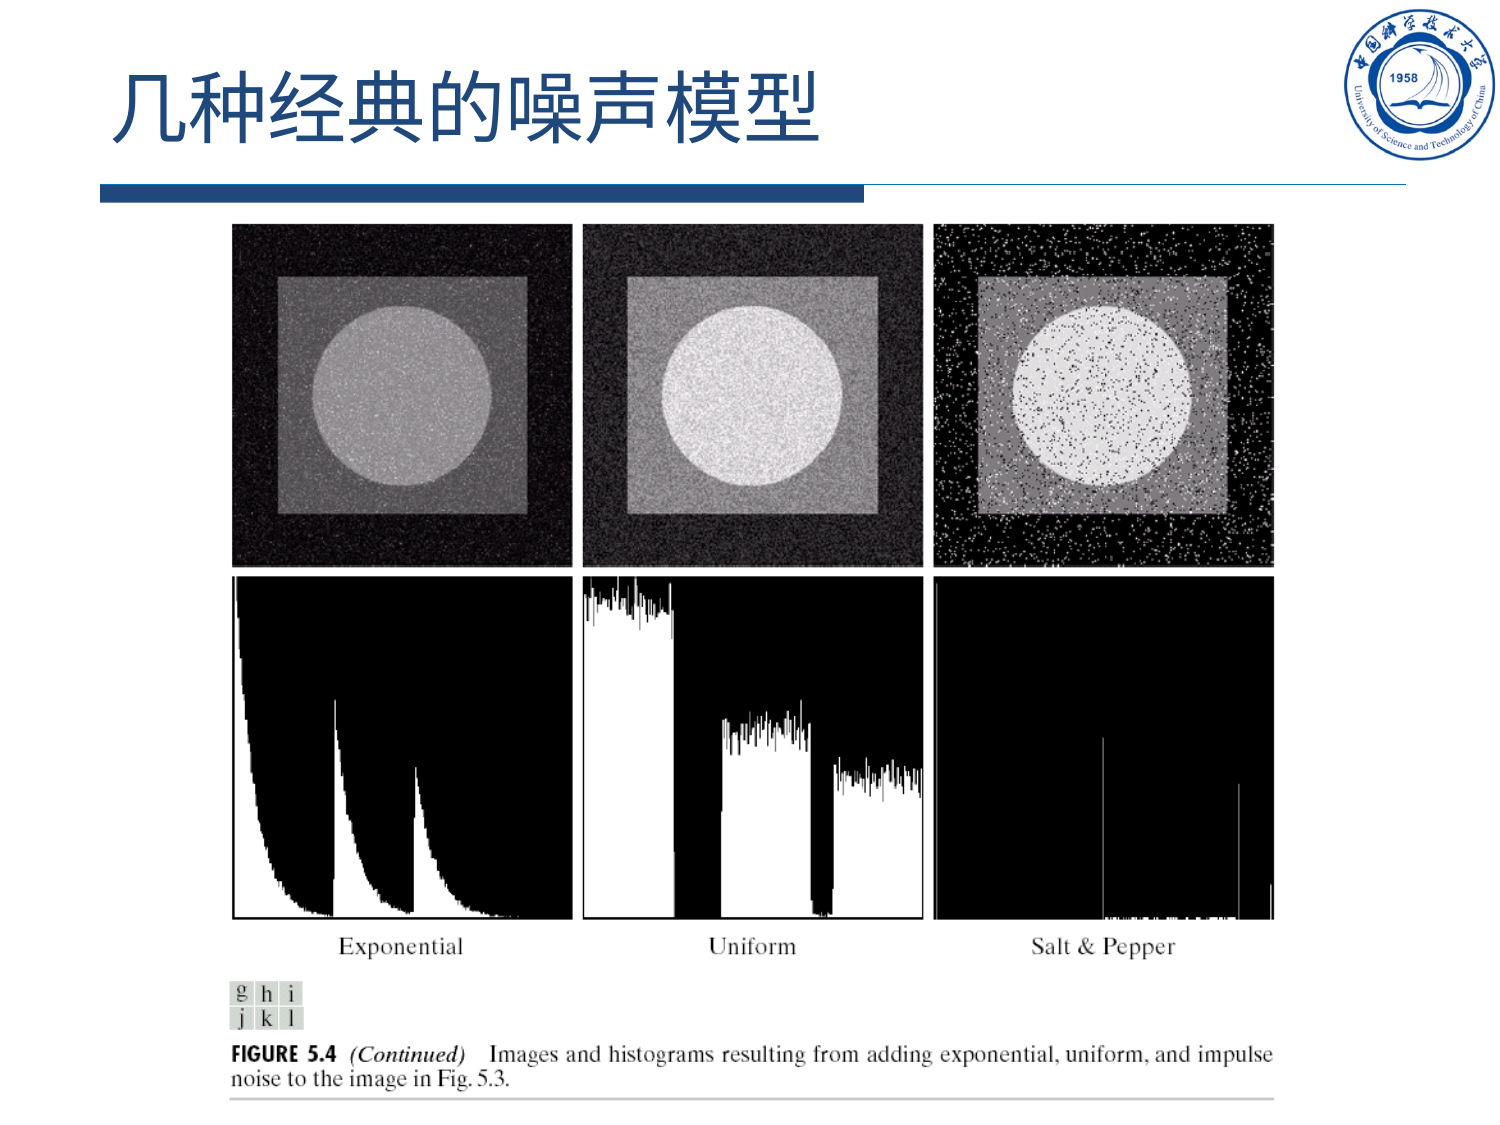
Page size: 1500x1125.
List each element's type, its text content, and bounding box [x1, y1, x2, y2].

picture [1333, 1, 1500, 161]
picture [221, 219, 1279, 1103]
title 几种经典的噪声模型 [94, 50, 1407, 161]
